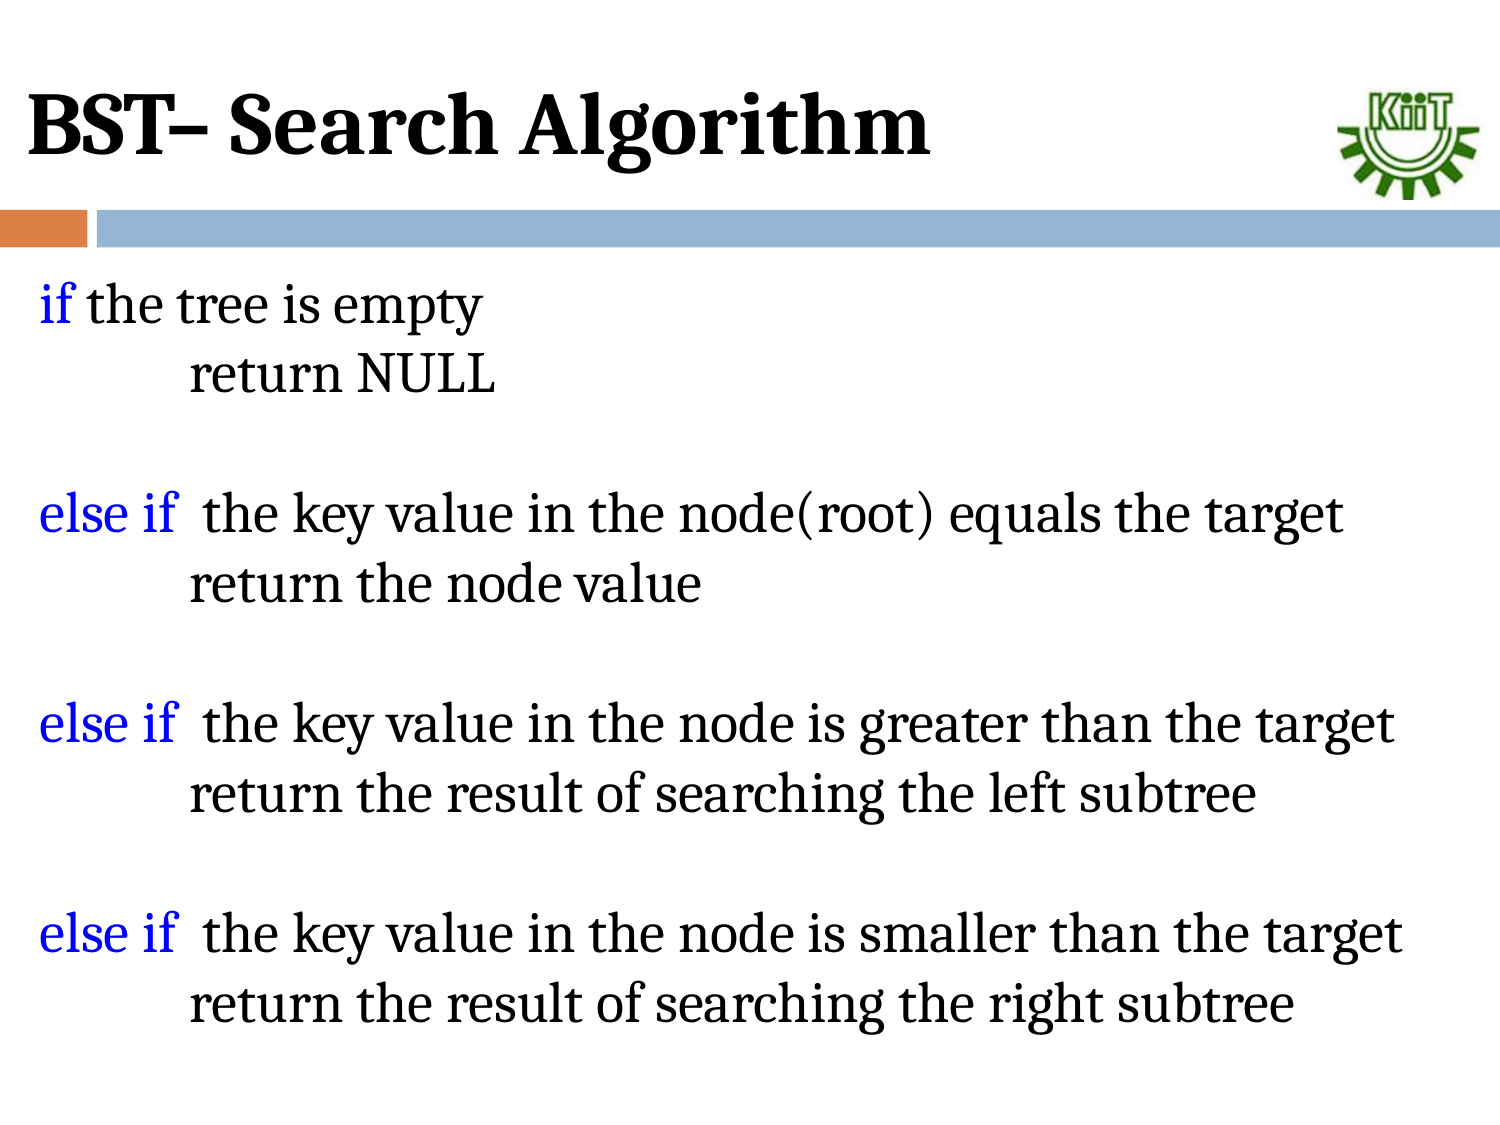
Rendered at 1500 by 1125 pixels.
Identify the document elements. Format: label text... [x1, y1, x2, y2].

picture [1337, 87, 1491, 201]
text_box if the tree is empty return NULL else if the key value in the node(root) equals the target return the node value else if the key value in the node is greater than the target return the result of searching the left subtree else if the key value in the node is smaller than the target return the result of searching the right subtree [24, 257, 1488, 1050]
title BST– Search Algorithm [10, 37, 1349, 201]
